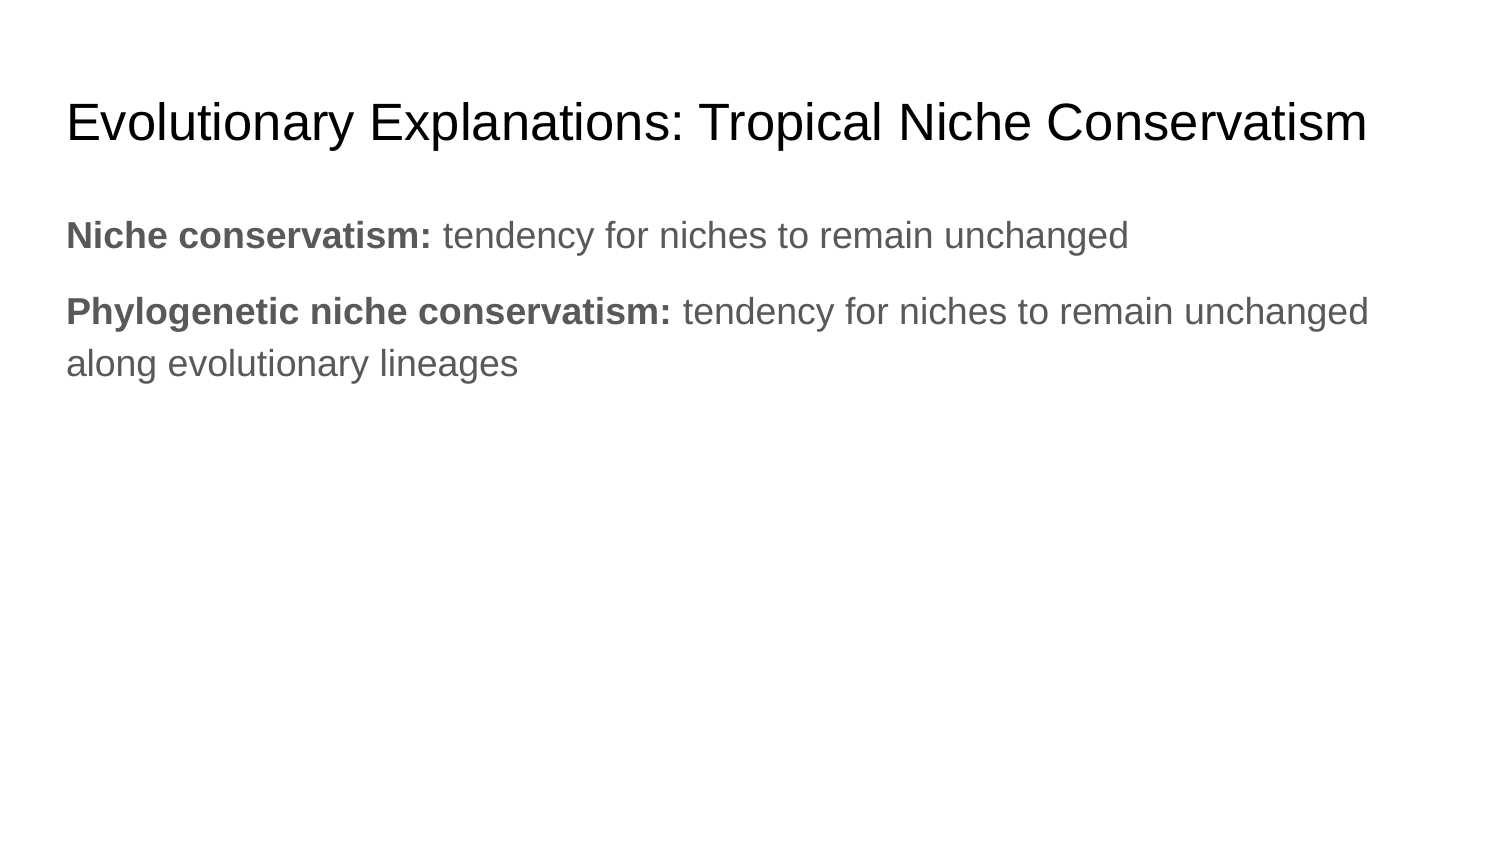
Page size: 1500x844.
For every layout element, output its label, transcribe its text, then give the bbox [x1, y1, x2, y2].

list Niche conservatism: tendency for niches to remain unchanged Phylogenetic niche conservatism: tendency for niches to remain unchanged along evolutionary lineages [51, 189, 1449, 750]
title Evolutionary Explanations: Tropical Niche Conservatism [51, 72, 1449, 167]
